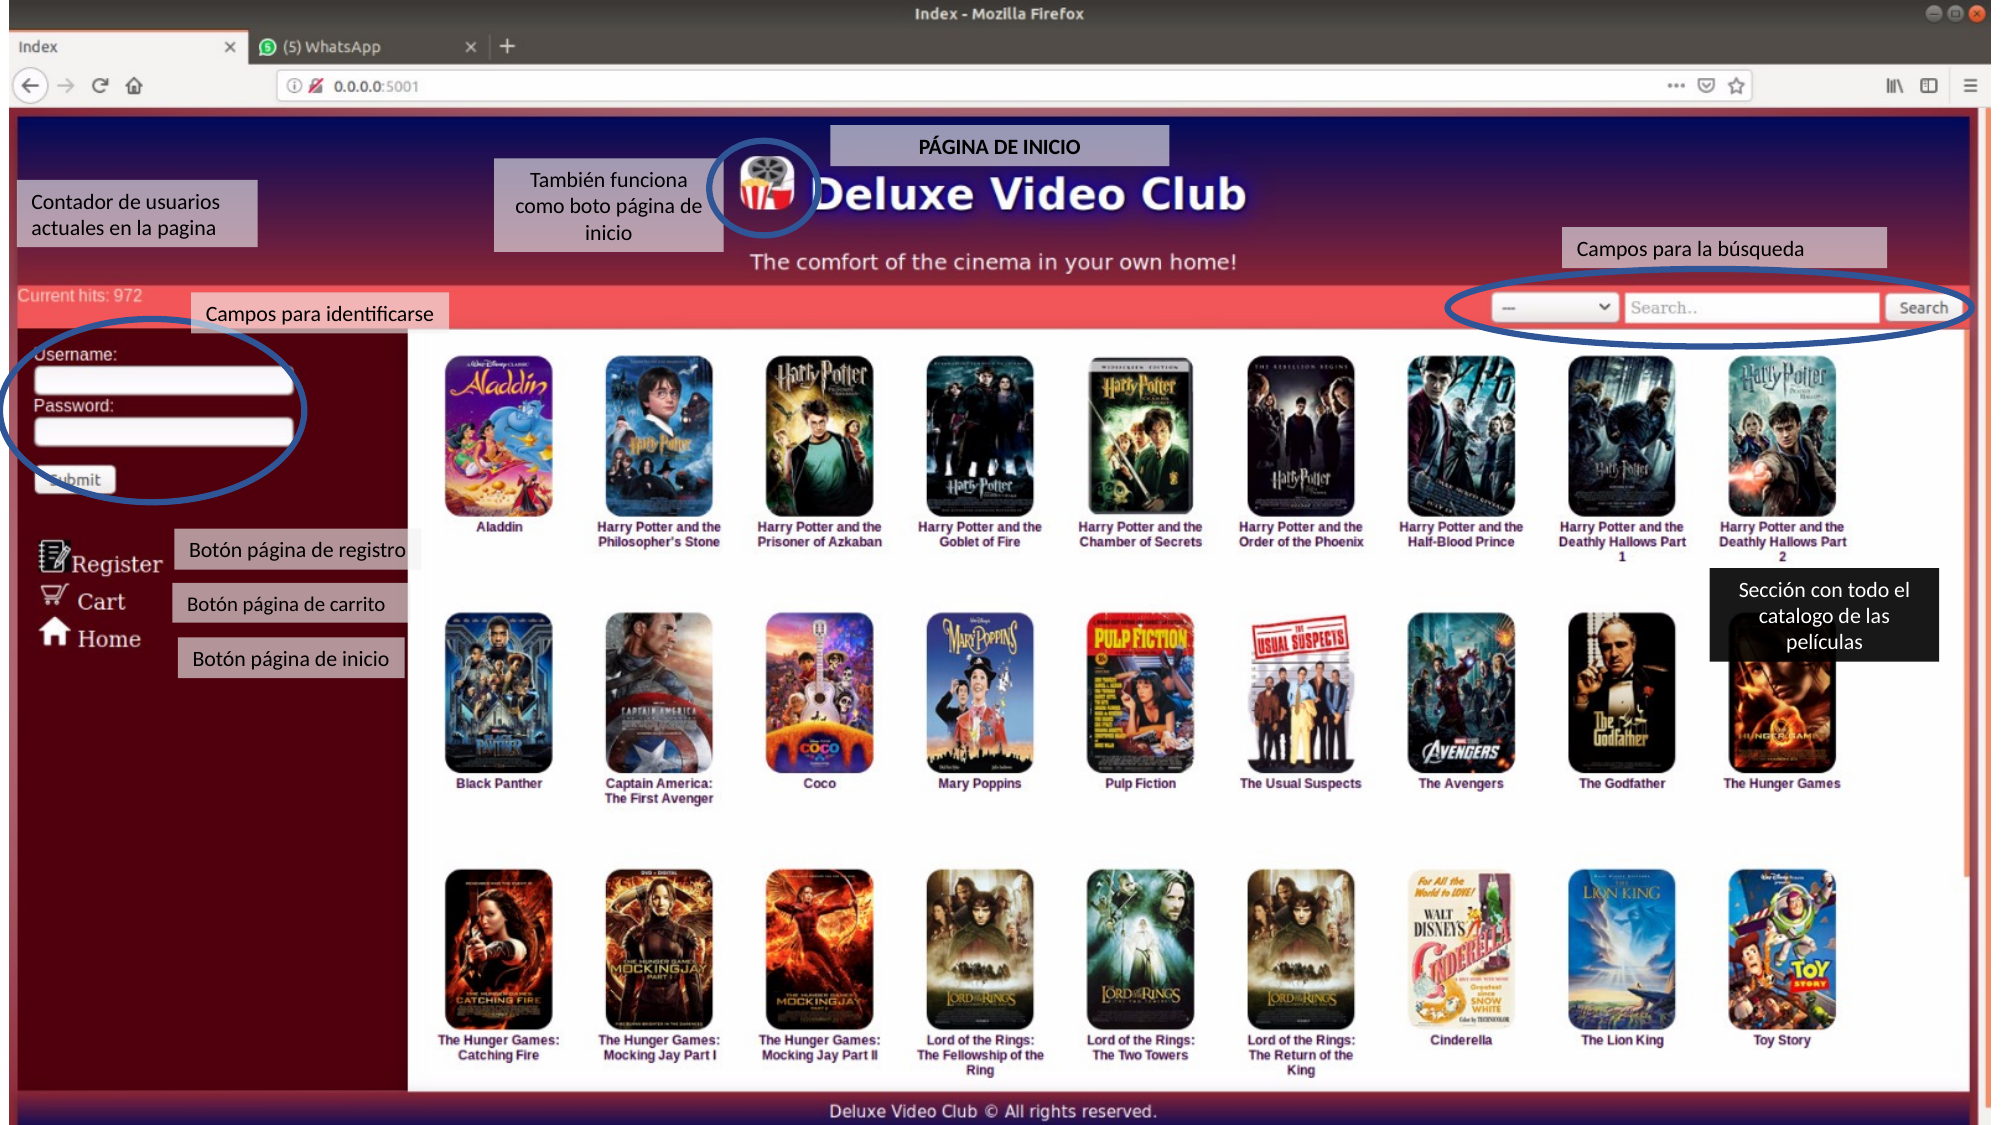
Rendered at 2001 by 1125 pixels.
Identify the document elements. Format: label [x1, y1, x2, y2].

picture [9, 0, 1991, 1125]
text_box [0, 377, 9, 444]
